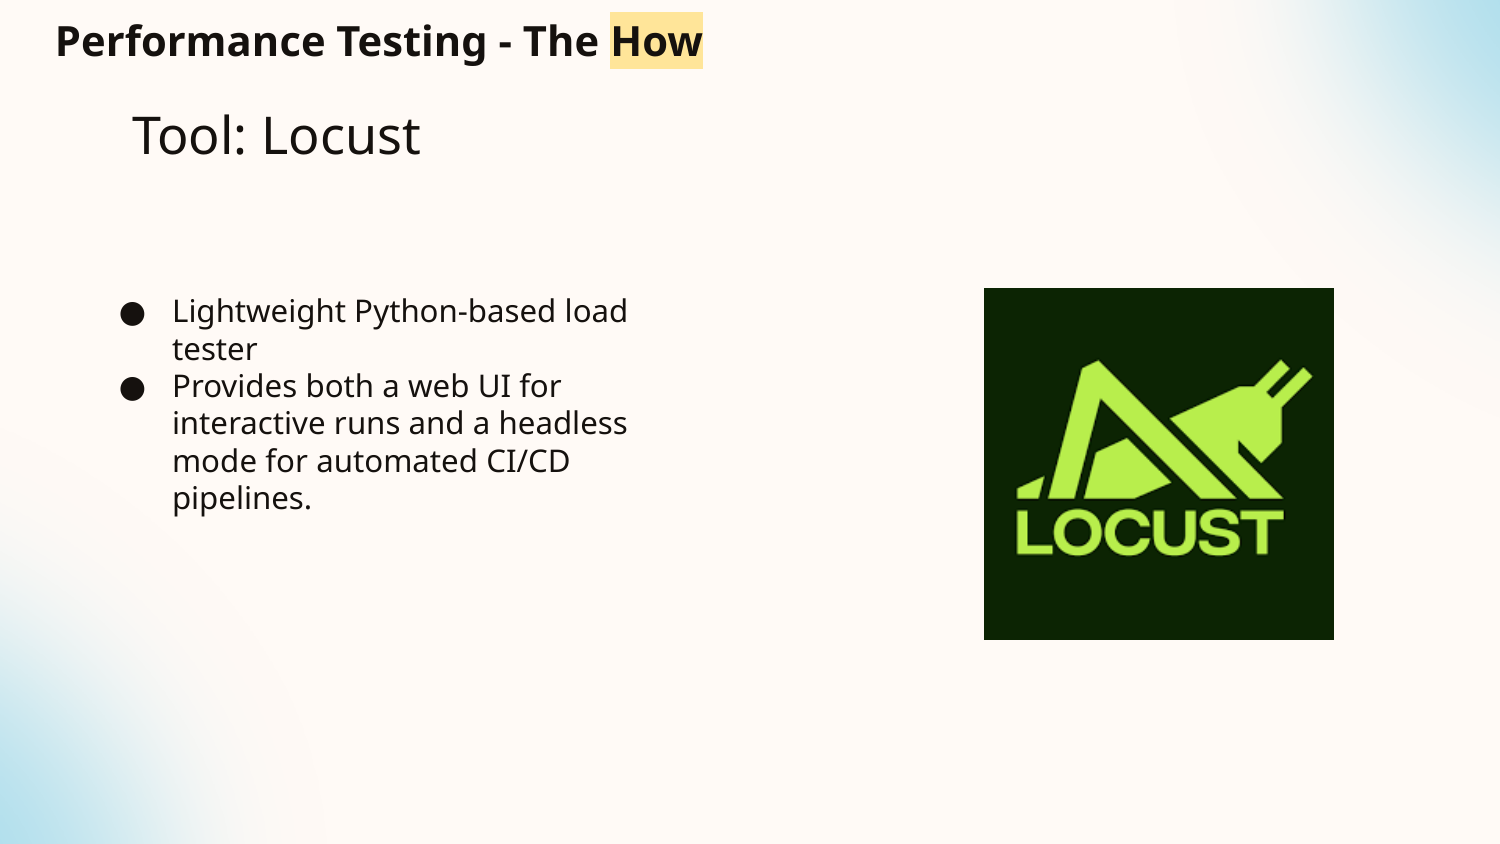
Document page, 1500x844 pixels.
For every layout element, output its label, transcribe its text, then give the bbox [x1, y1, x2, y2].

title Tool: Locust [117, 87, 1383, 178]
picture [827, 0, 1500, 742]
subtitle Lightweight Python-based load tester Provides both a web UI for interactive runs and a headless mode for automated CI/CD pipelines. [82, 276, 668, 652]
picture [0, 104, 673, 844]
